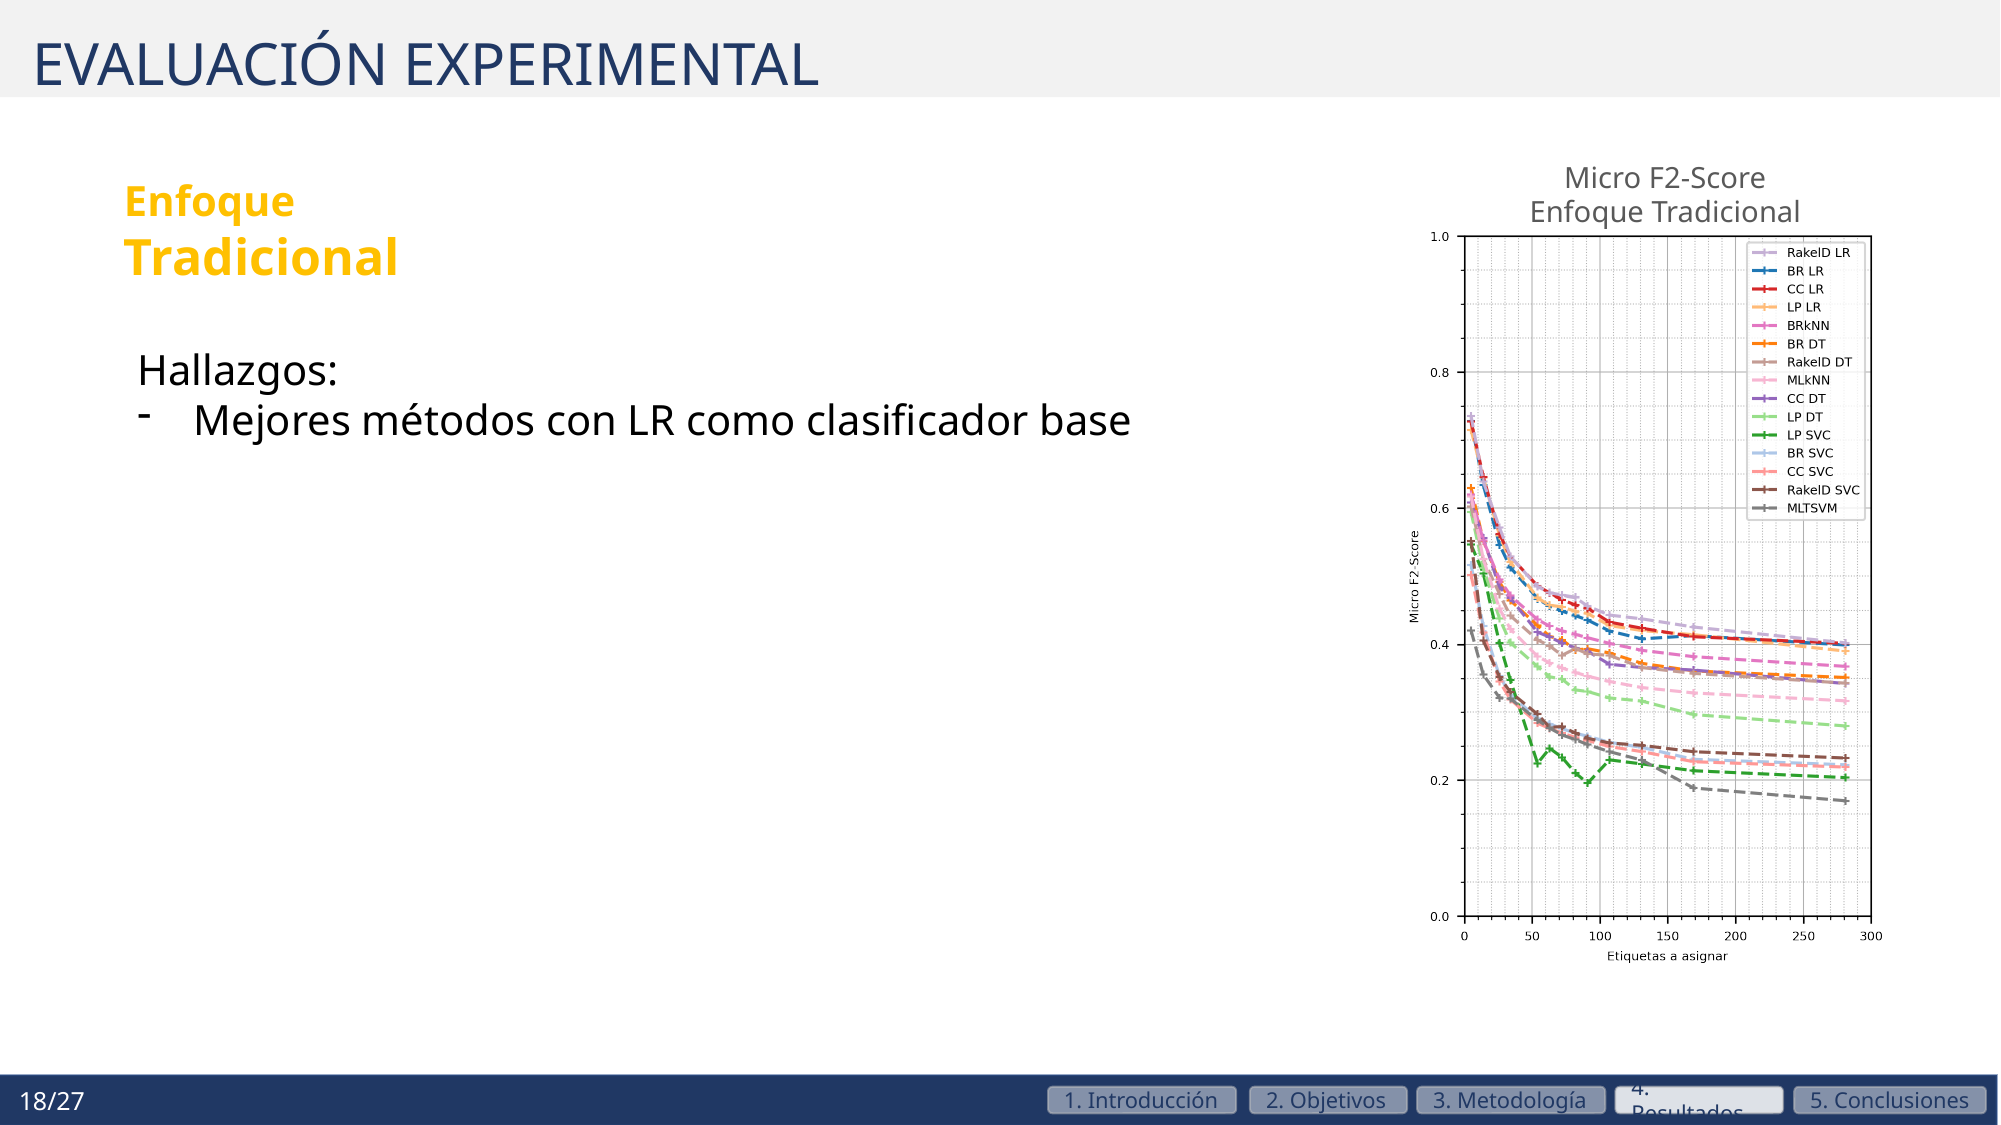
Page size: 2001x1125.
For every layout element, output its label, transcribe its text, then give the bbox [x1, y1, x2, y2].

text_box 1. Introducción [1047, 1085, 1238, 1115]
text_box Micro F2-Score Enfoque Tradicional [1419, 151, 1836, 216]
text_box 4. Resultados [1614, 1085, 1785, 1115]
text_box Enfoque Tradicional [34, 167, 778, 293]
text_box 2. Objetivos [1248, 1085, 1409, 1115]
picture [1394, 216, 1898, 978]
text_box EVALUACIÓN EXPERIMENTAL [17, 19, 892, 105]
text_box 5. Conclusiones [1793, 1085, 1987, 1115]
text_box [0, 1074, 1998, 1125]
text_box [0, 0, 2000, 99]
slide_number 18/27 [0, 1075, 107, 1125]
text_box 3. Metodología [1416, 1085, 1607, 1115]
text_box Hallazgos: Mejores métodos con LR como clasificador base [122, 336, 1297, 502]
